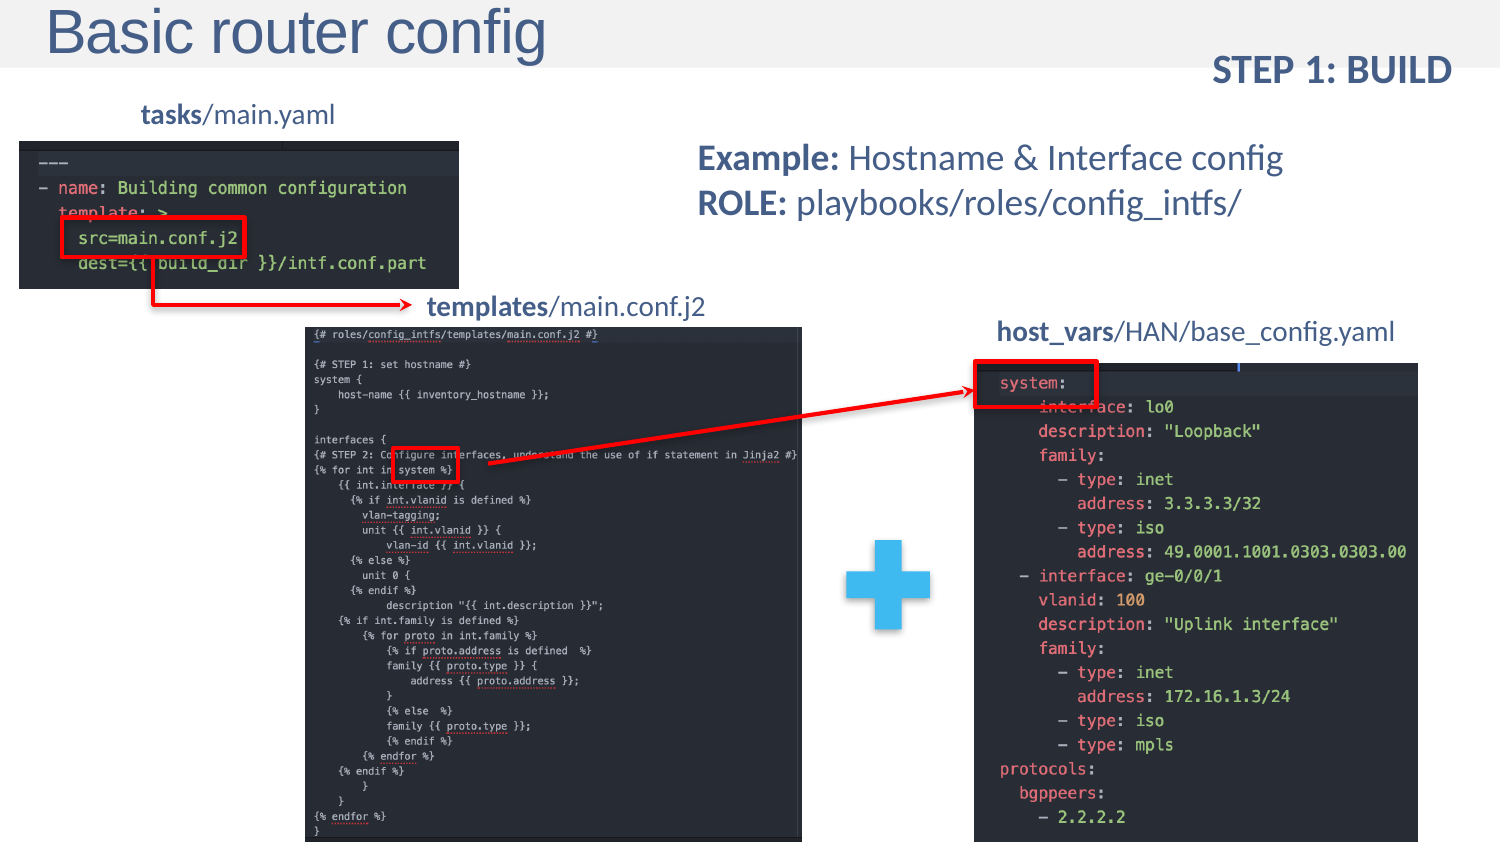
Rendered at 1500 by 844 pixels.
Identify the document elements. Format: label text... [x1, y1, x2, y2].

picture [18, 141, 459, 289]
picture [974, 363, 1418, 843]
text_box templates/main.conf.j2 [412, 279, 721, 325]
text_box tasks/main.yaml [126, 87, 351, 138]
text_box host_vars/HAN/base_config.yaml [981, 304, 1411, 355]
title Basic router config [0, 0, 1500, 68]
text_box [487, 389, 976, 464]
picture [304, 327, 802, 843]
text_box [258, 151, 307, 412]
text_box [846, 539, 931, 630]
text_box Example: Hostname & Interface config ROLE: playbooks/roles/config_intfs/ [682, 125, 1299, 231]
text_box STEP 1: BUILD [1197, 34, 1468, 100]
